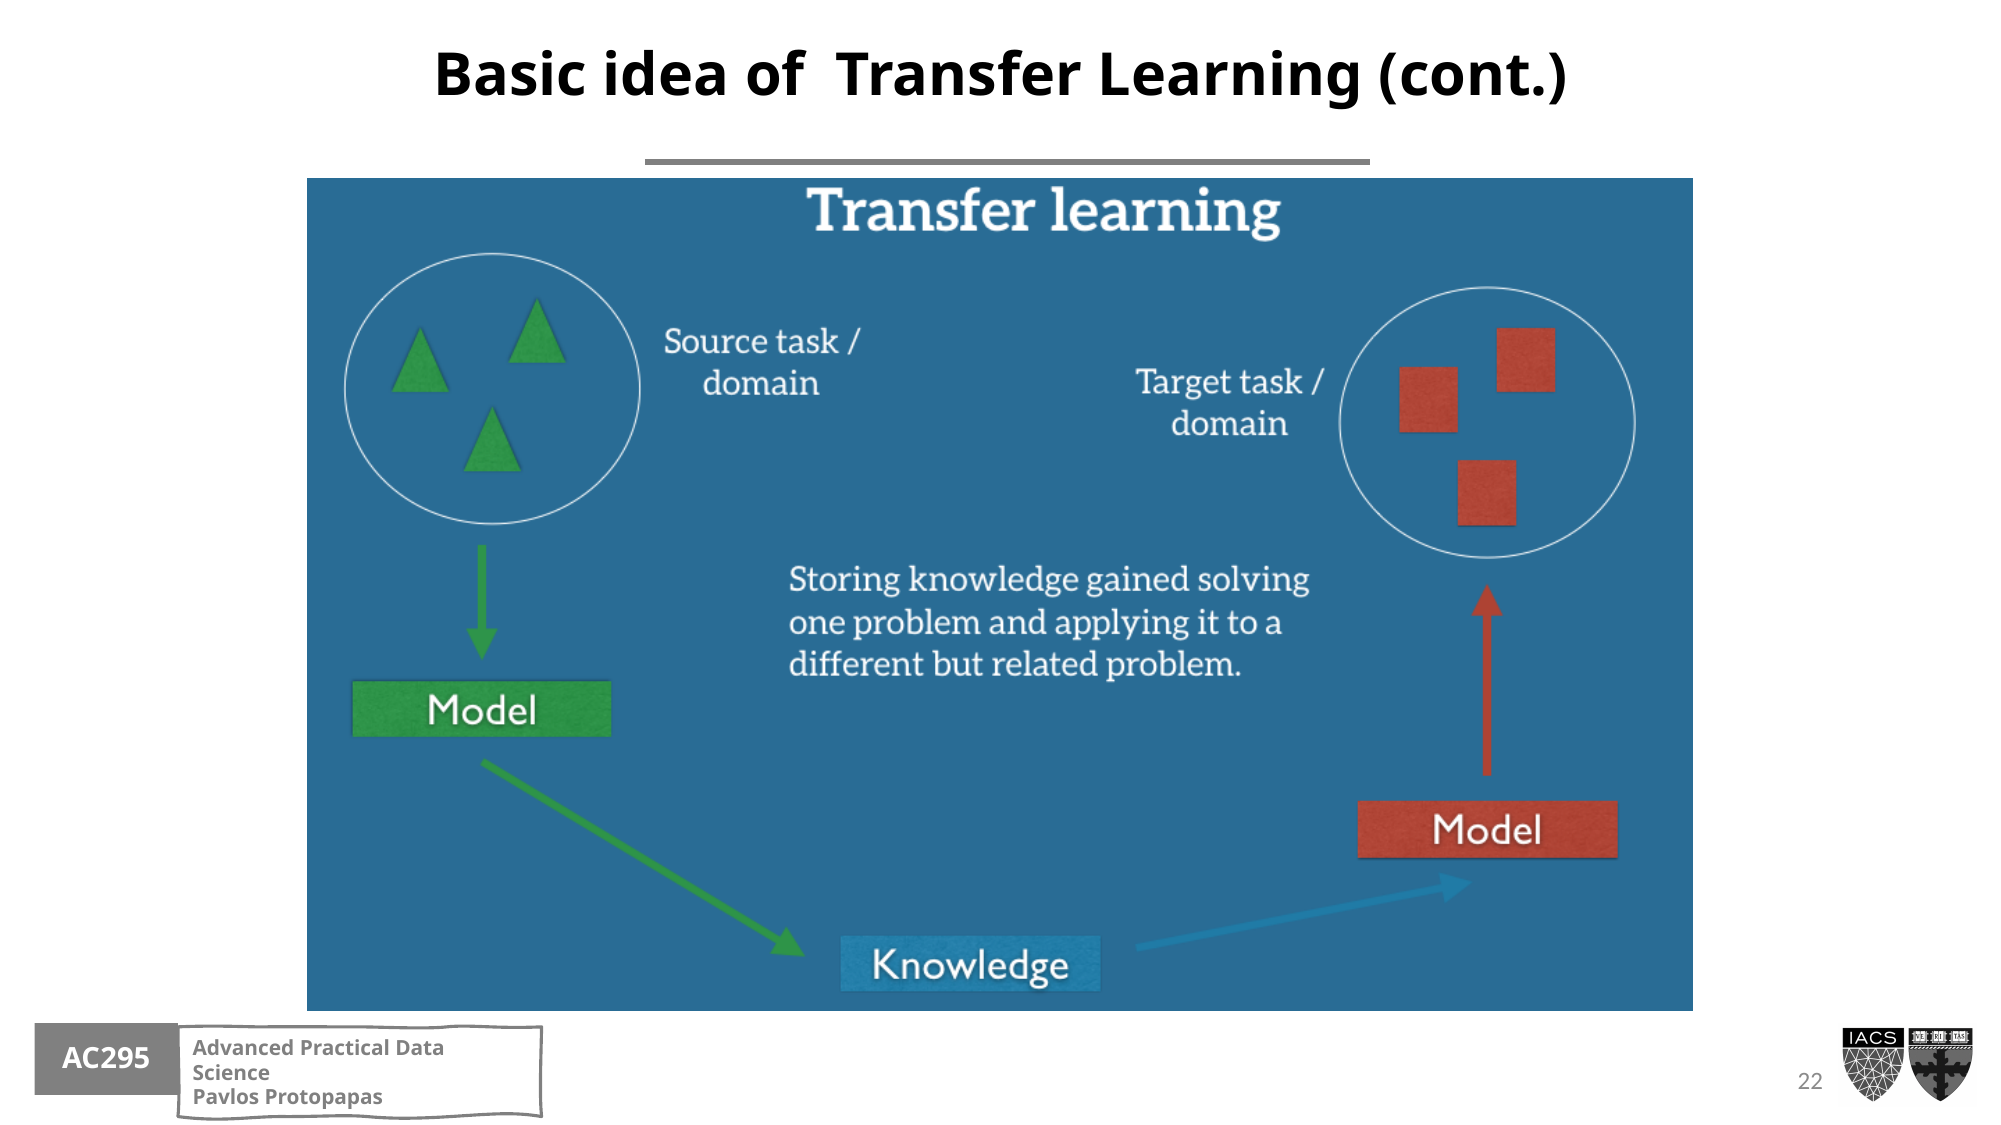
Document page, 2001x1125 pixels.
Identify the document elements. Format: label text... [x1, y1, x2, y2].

list Basic idea of Transfer Learning (cont.) [413, 28, 1590, 135]
picture [307, 178, 1693, 1011]
picture [1838, 1023, 1977, 1107]
